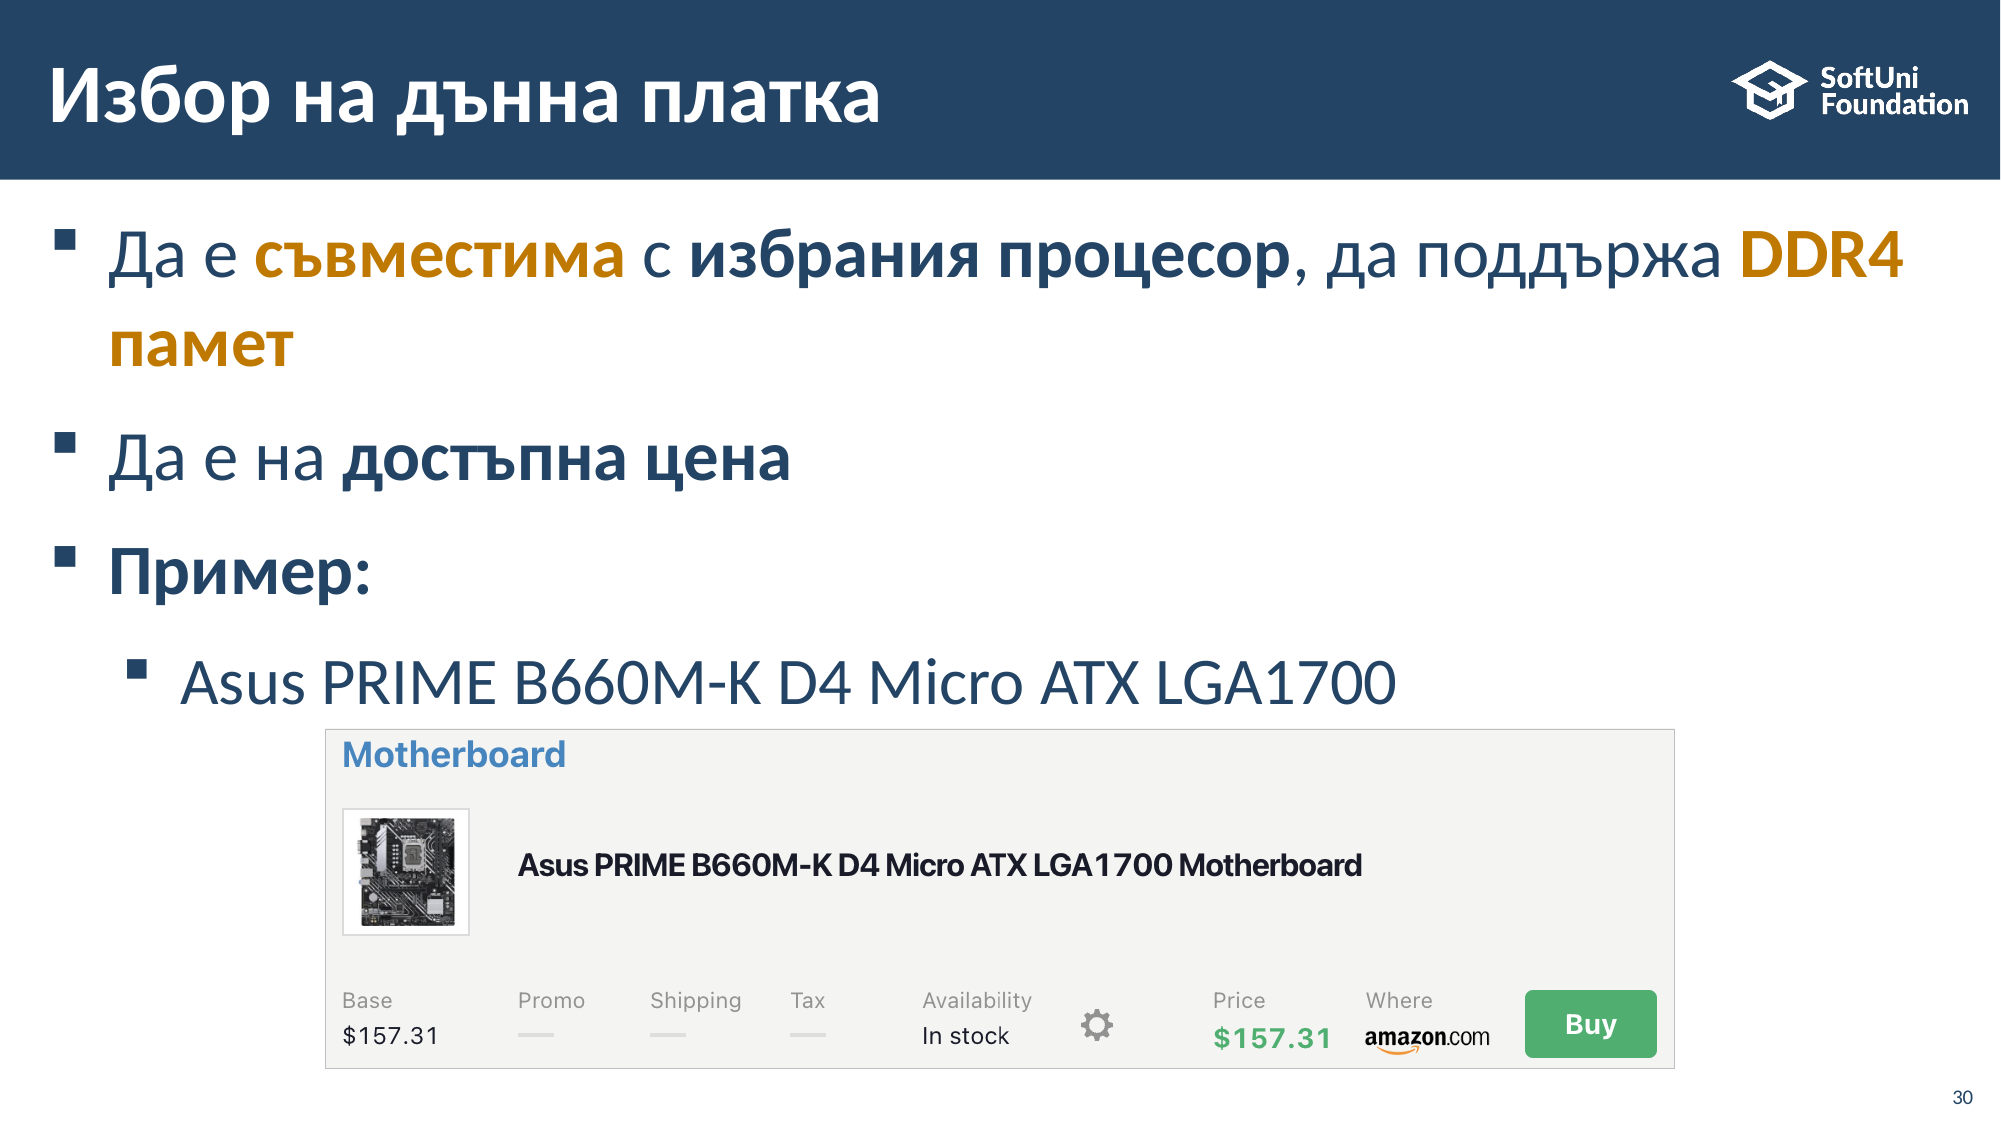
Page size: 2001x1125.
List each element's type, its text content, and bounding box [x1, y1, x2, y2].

picture [1731, 60, 1968, 120]
slide_number 30 [1927, 1067, 1989, 1117]
title Избор на дънна платка [31, 16, 1716, 162]
list Да е съвместима с избрания процесор, да поддържа DDR4 памет Да е на достъпна цена Пример: Asus PRIME B660M-K D4 Micro ATX LGA1700 [31, 196, 1970, 1104]
picture [324, 728, 1675, 1069]
